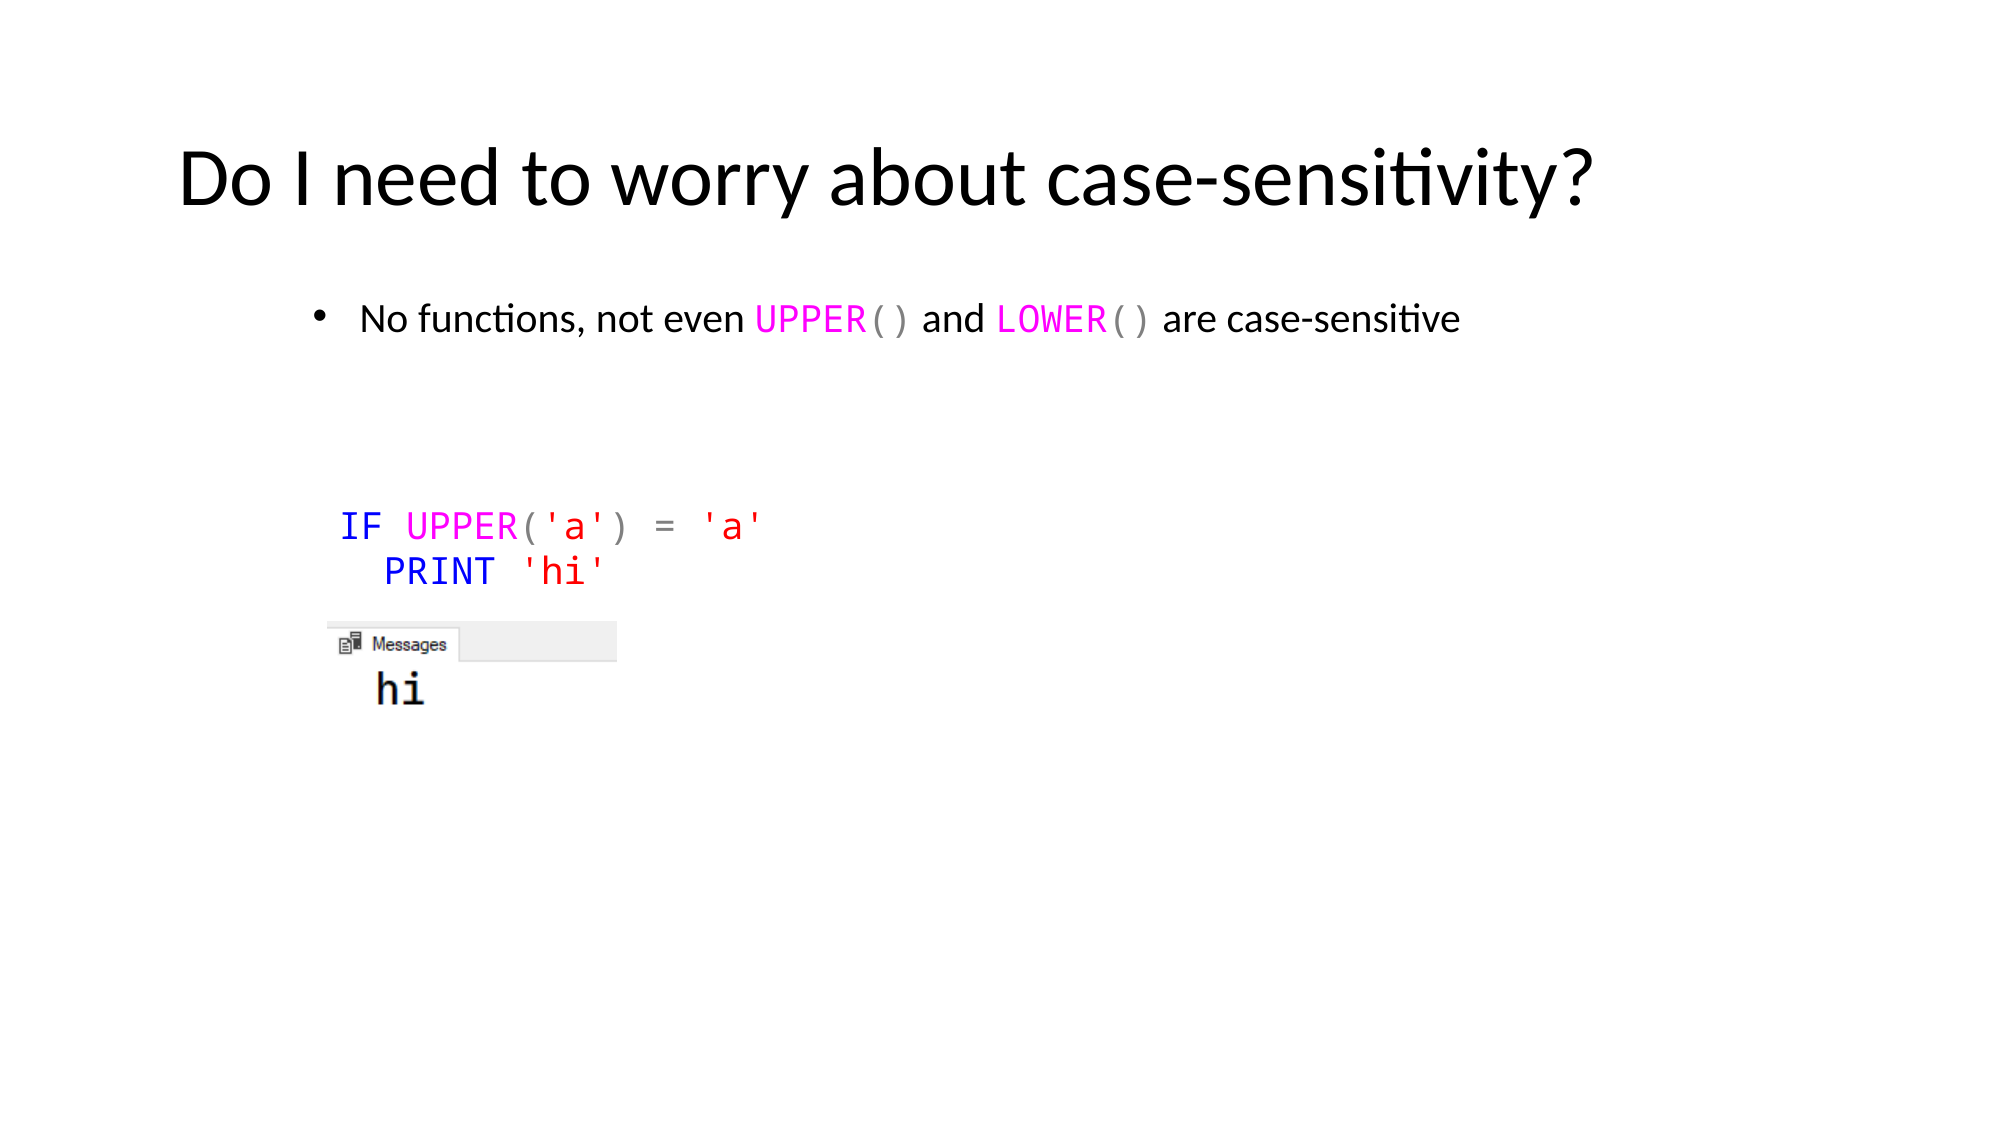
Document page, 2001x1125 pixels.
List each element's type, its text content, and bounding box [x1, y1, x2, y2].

text_box Do I need to worry about case-sensitivity? [163, 114, 1703, 230]
text_box No functions, not even UPPER() and LOWER() are case-sensitive [297, 283, 1738, 348]
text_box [323, 494, 1325, 749]
